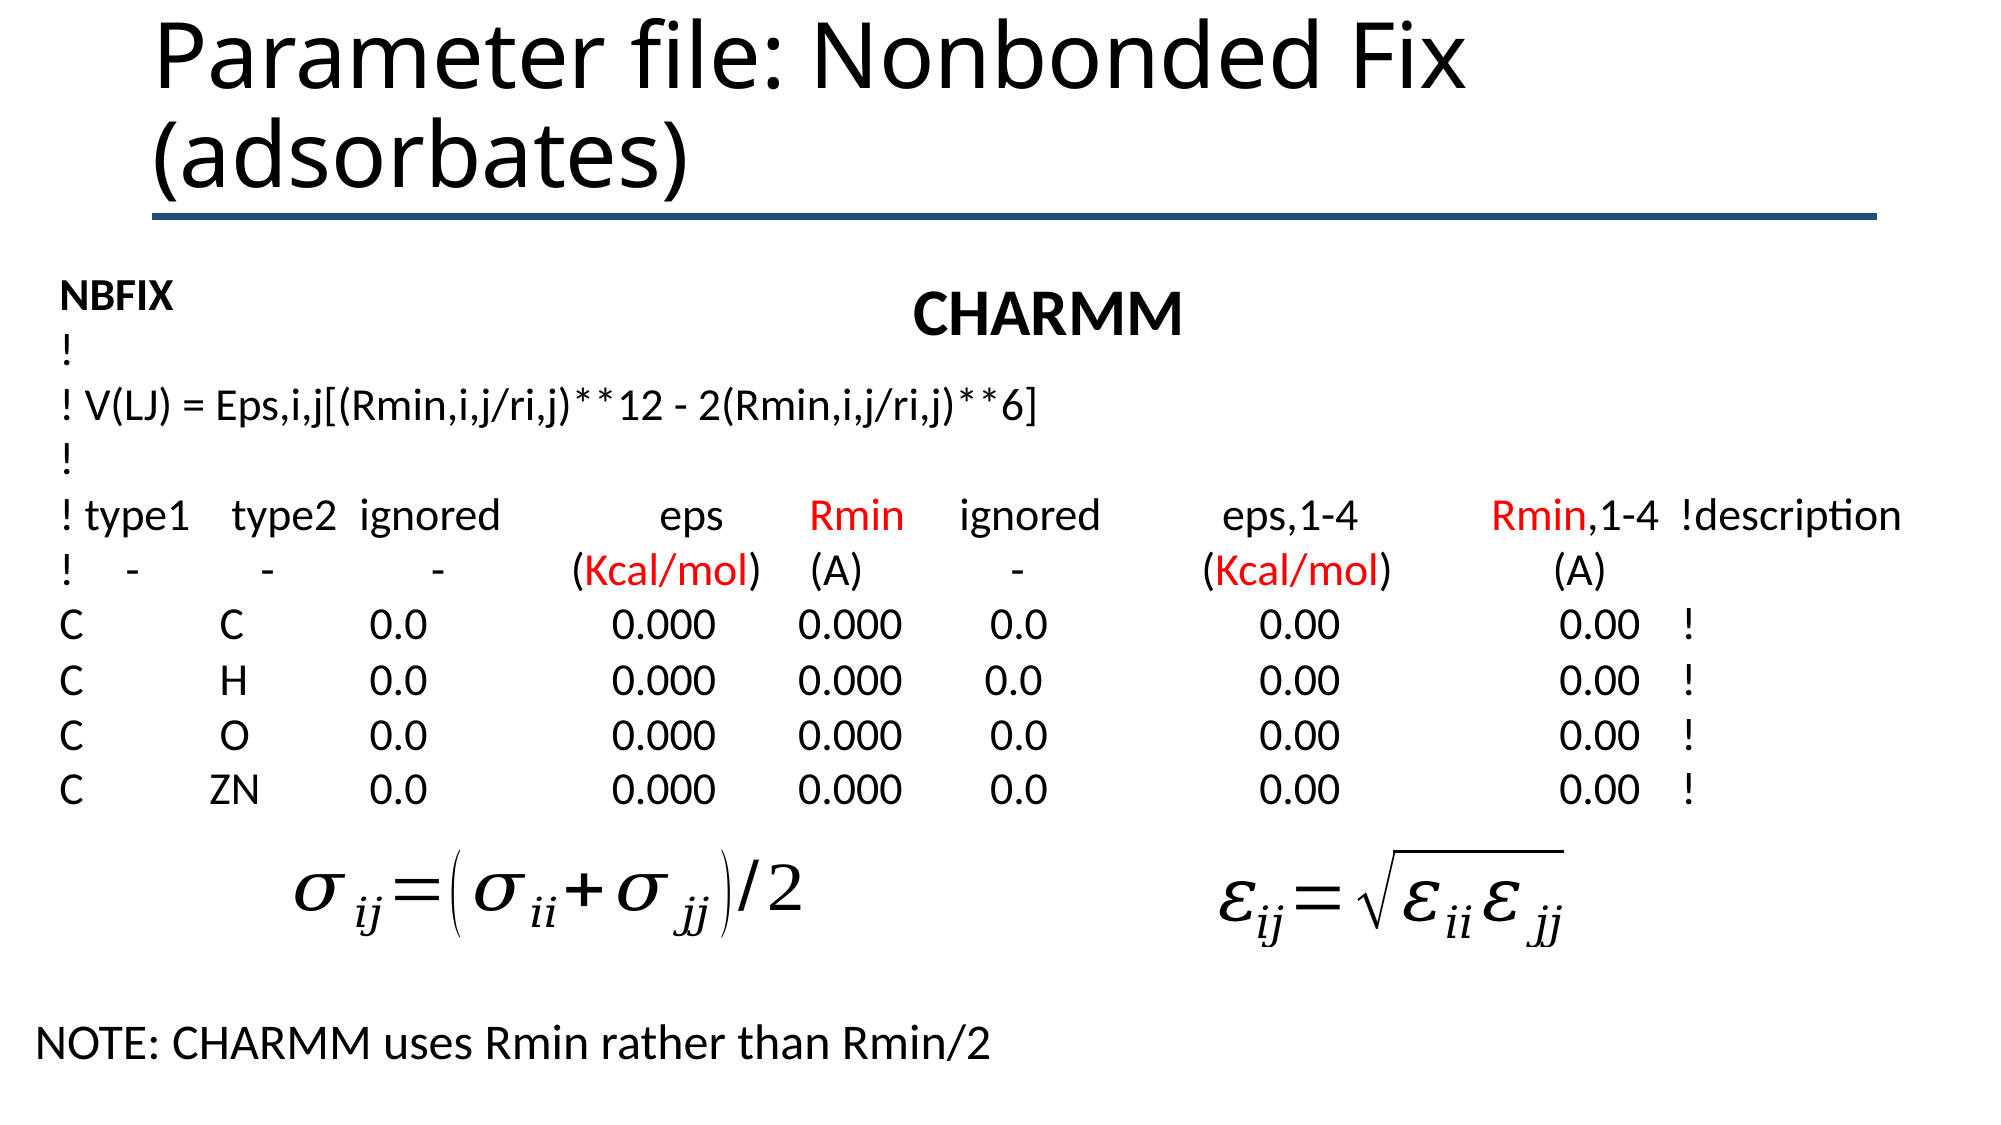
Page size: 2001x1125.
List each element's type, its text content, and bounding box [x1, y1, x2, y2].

text_box NBFIX ! ! V(LJ) = Eps,i,j[(Rmin,i,j/ri,j)**12 - 2(Rmin,i,j/ri,j)**6] ! ! type1 type2 ignored eps Rmin ignored eps,1-4 Rmin,1-4 !description ! - - - (Kcal/mol) (A) - (Kcal/mol) (A) C C 0.0 0.000 0.000 0.0 0.00 0.00 ! C H 0.0 0.000 0.000 0.0 0.00 0.00 ! C O 0.0 0.000 0.000 0.0 0.00 0.00 ! C ZN 0.0 0.000 0.000 0.0 0.00 0.00 ! [44, 256, 1956, 822]
text_box NOTE: CHARMM uses Rmin rather than Rmin/2 [20, 1002, 1075, 1078]
title Parameter file: Nonbonded Fix (adsorbates) [137, 0, 1863, 218]
